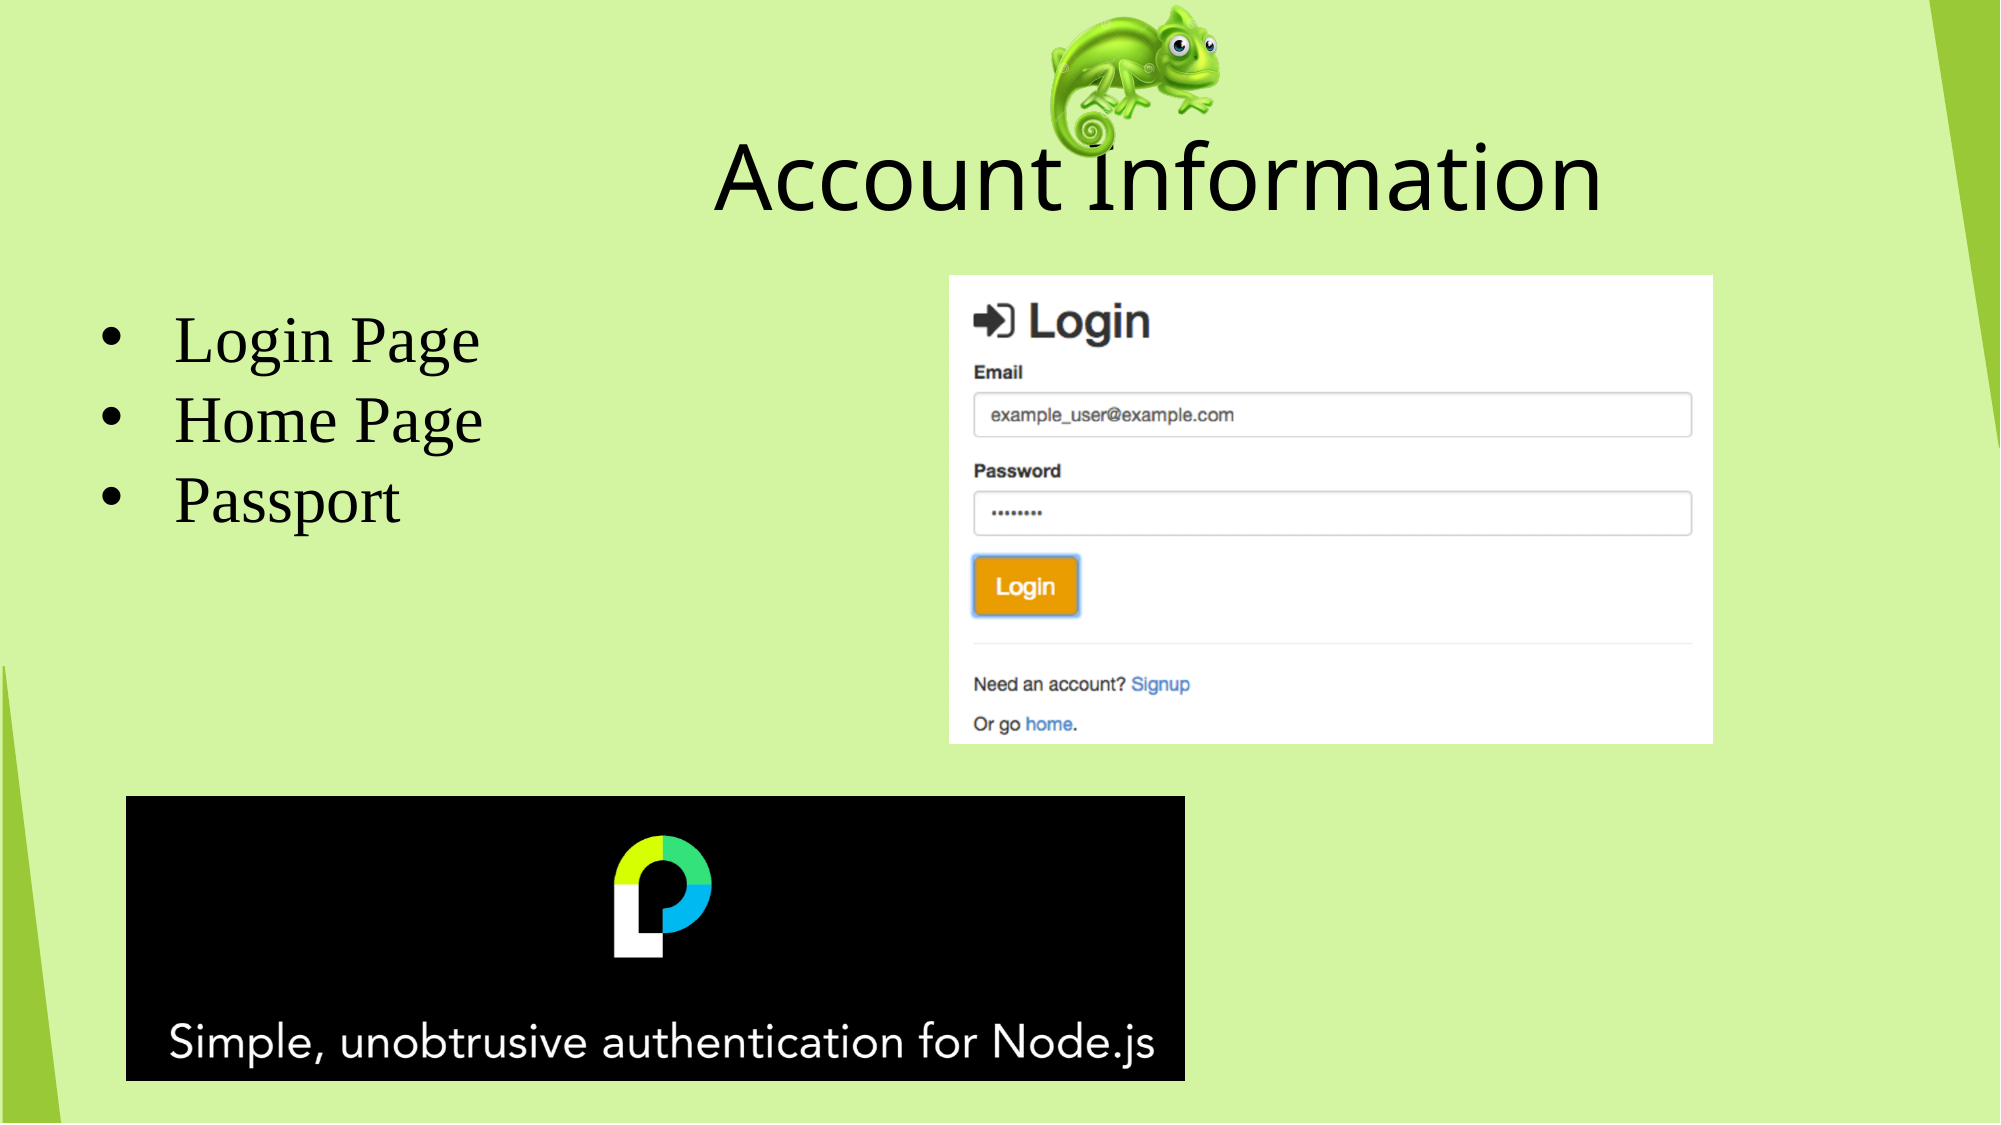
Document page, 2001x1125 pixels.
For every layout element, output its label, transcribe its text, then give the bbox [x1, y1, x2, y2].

text_box Account Information [699, 111, 1752, 237]
picture [126, 796, 1185, 1081]
picture [1043, 0, 1226, 165]
text_box [0, 0, 2000, 1123]
text_box [1929, 0, 2000, 448]
text_box Login Page Home Page Passport [85, 288, 949, 623]
text_box [2, 666, 62, 1123]
picture [949, 275, 1713, 744]
